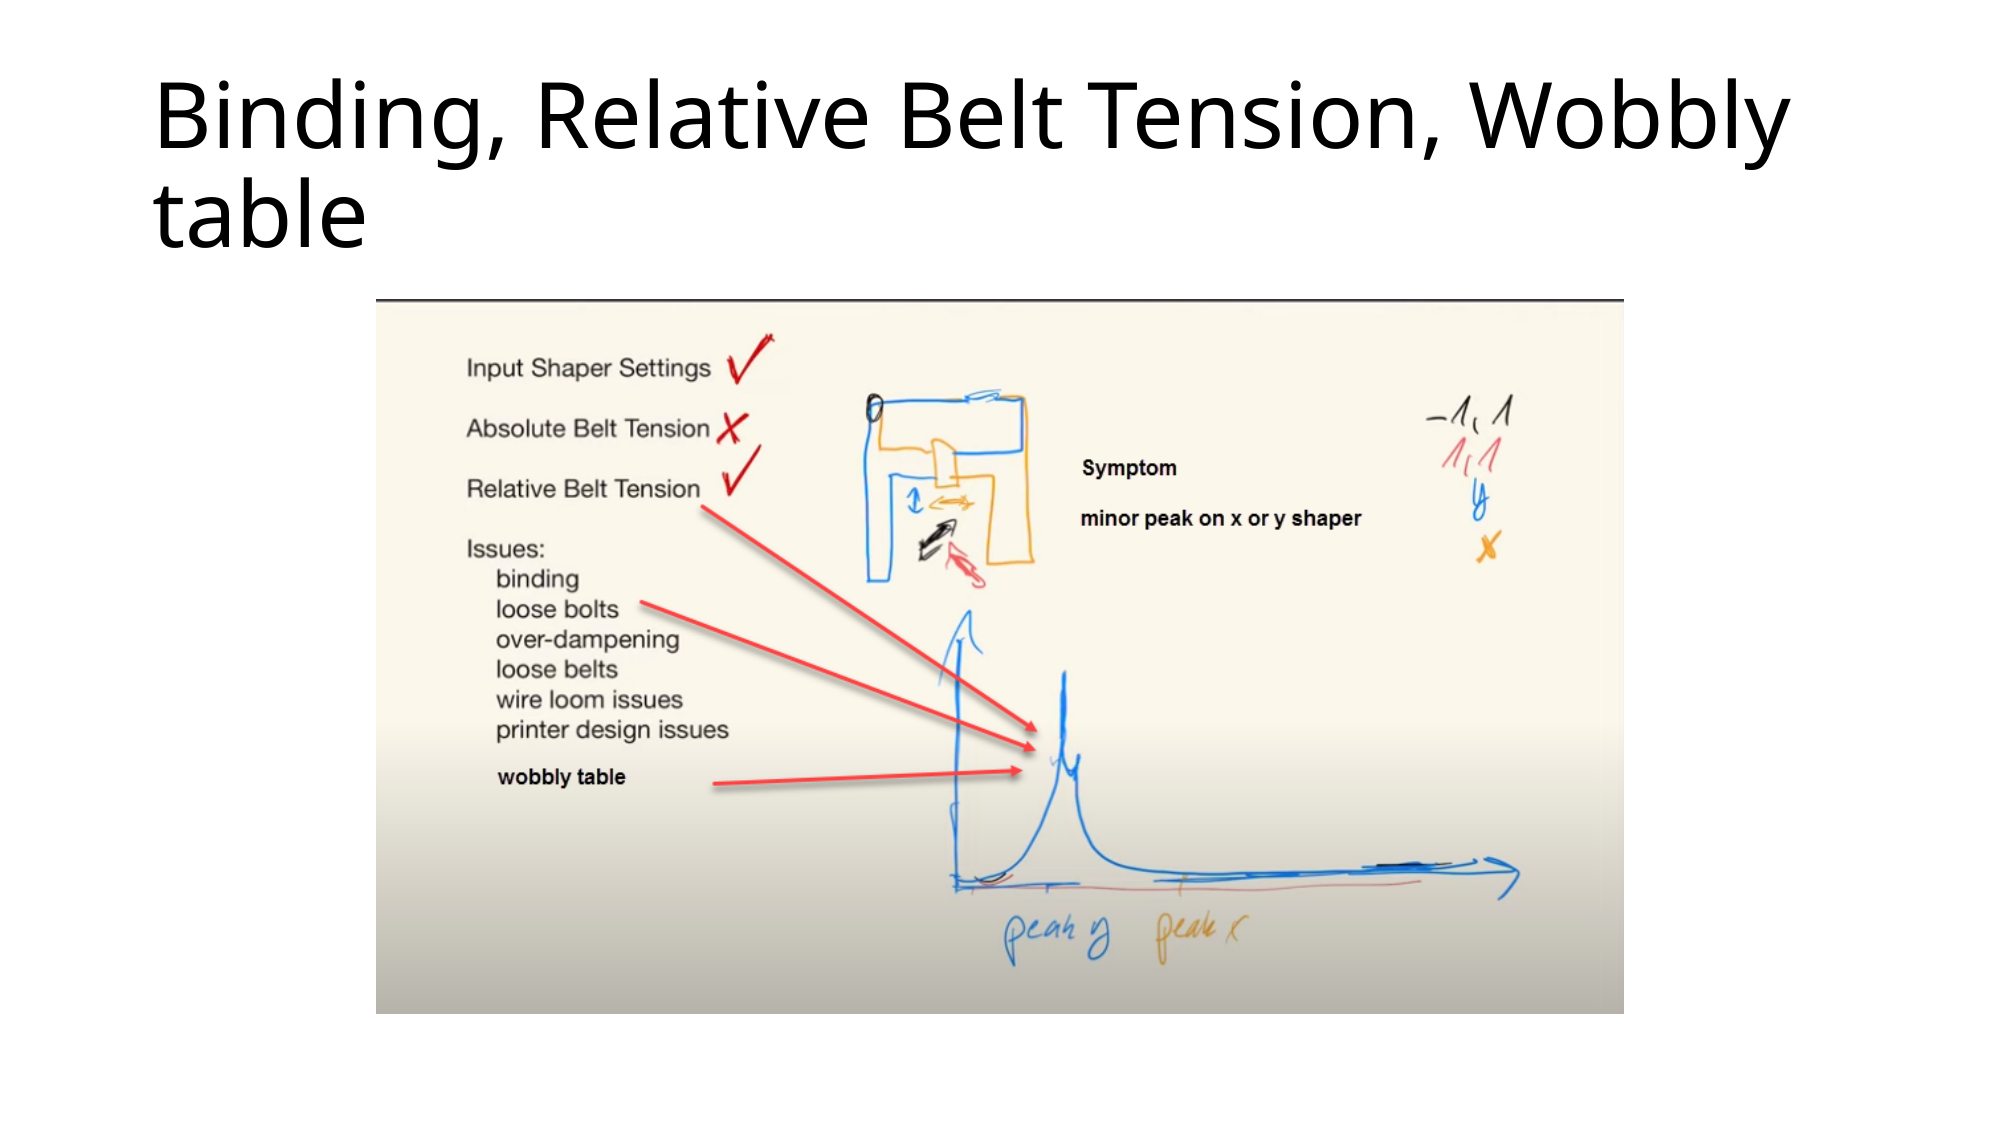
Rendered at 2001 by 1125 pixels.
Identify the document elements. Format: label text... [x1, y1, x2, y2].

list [376, 299, 1624, 1014]
title Binding, Relative Belt Tension, Wobbly table [137, 59, 1863, 278]
